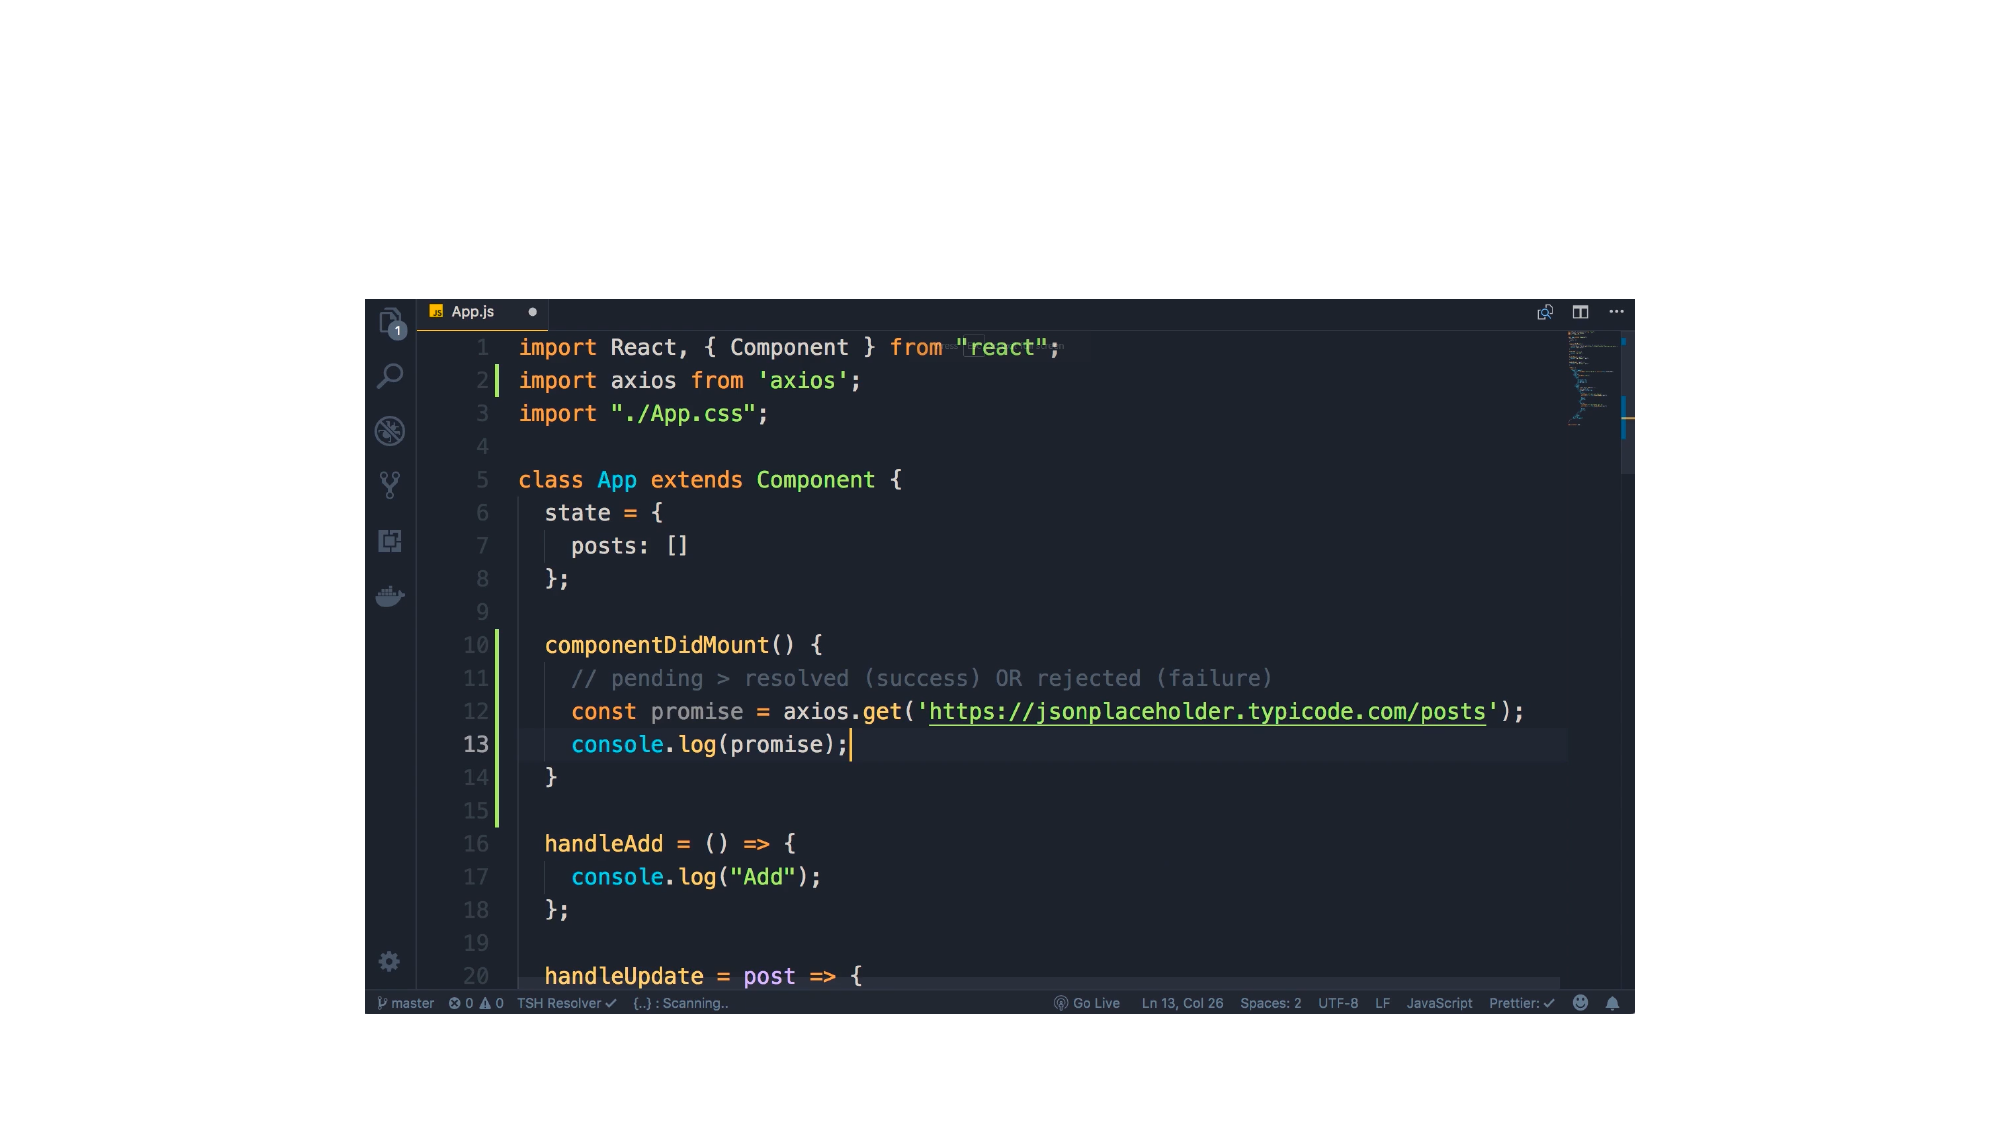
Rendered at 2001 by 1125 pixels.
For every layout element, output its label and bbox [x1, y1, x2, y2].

list [365, 299, 1635, 1014]
